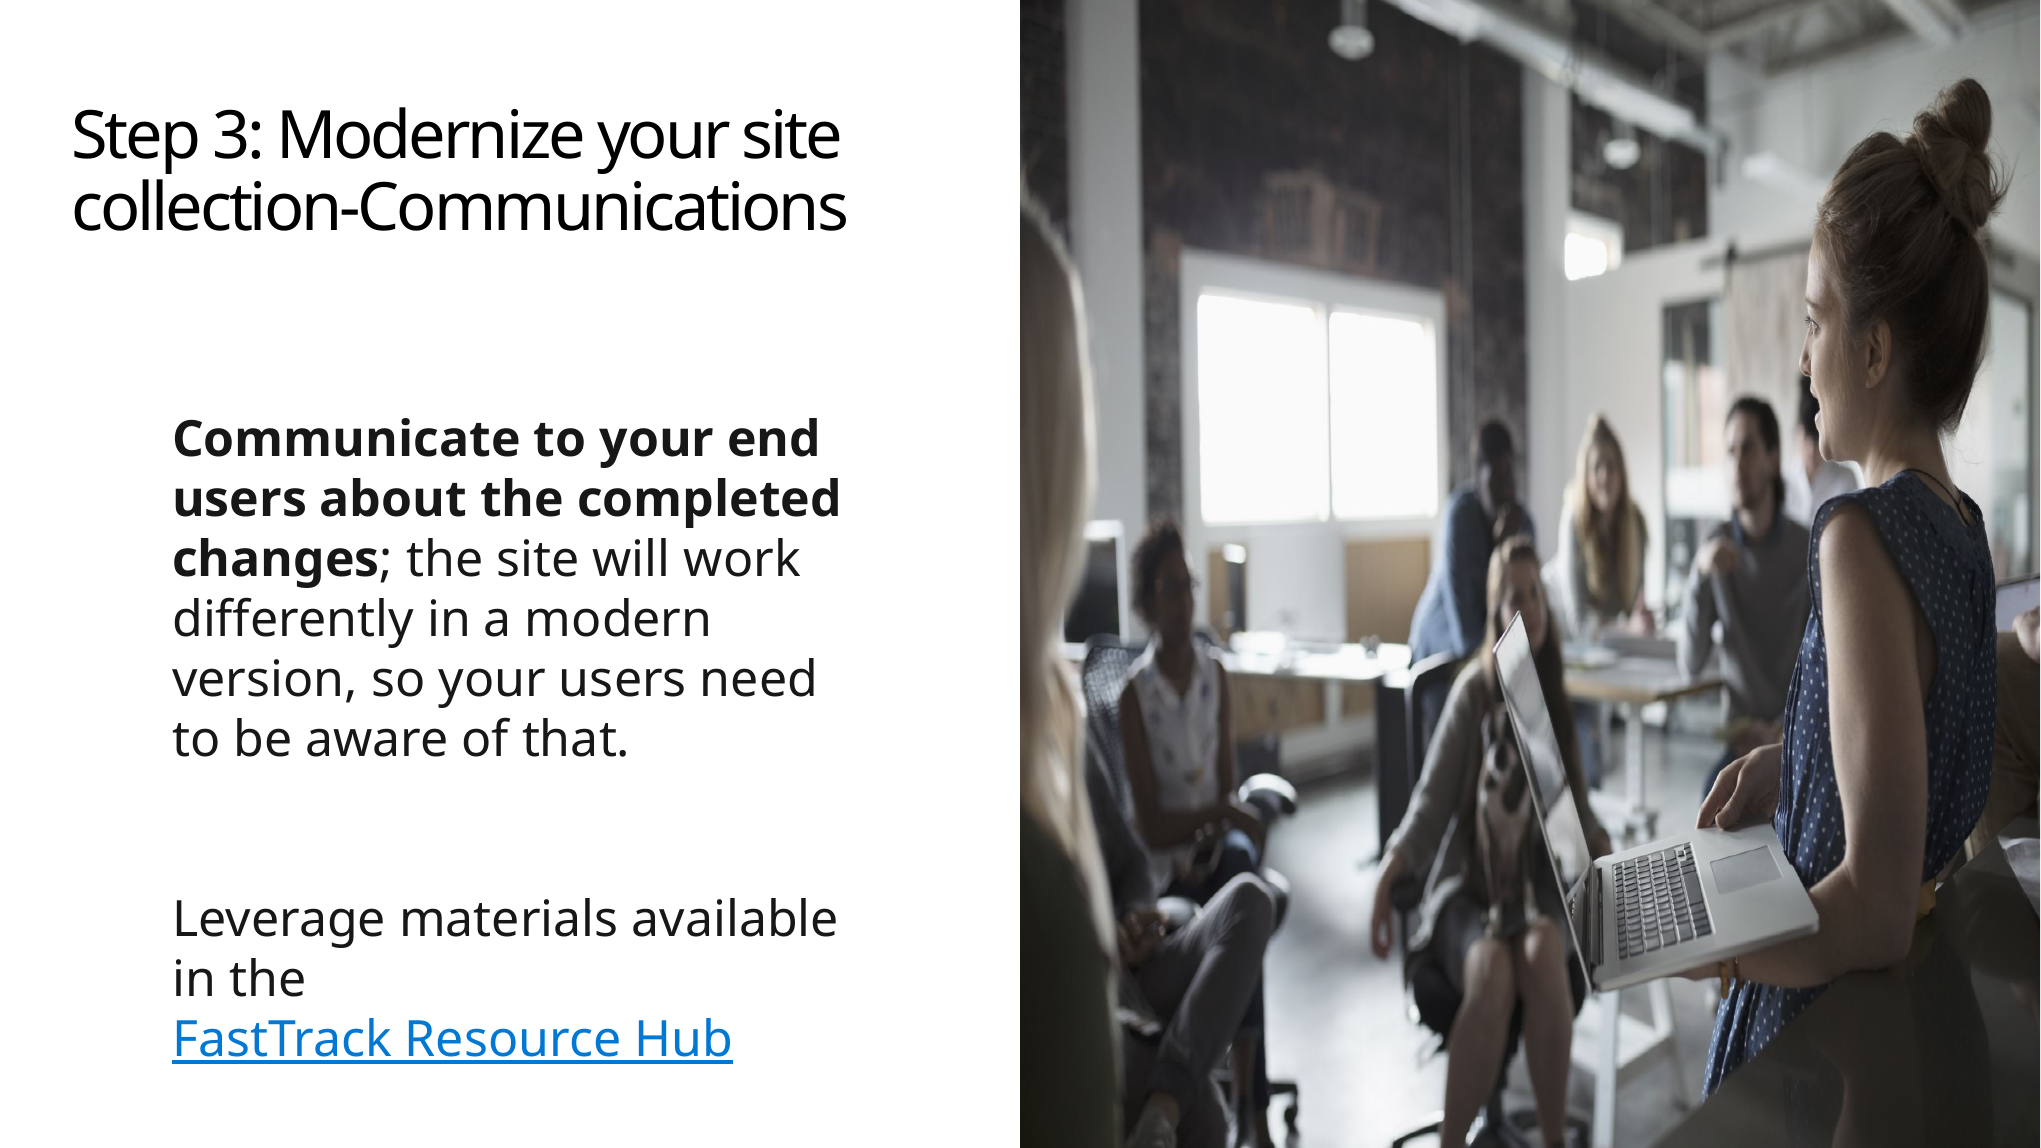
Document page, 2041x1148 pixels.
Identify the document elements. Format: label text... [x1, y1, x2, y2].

title Step 3: Modernize your site collection-Communications [71, 73, 958, 201]
picture [1019, 0, 2041, 1148]
text_box Communicate to your end users about the completed changes; the site will work differently in a modern version, so your users need to be aware of that. Leverage materials available in the FastTrack Resource Hub [157, 398, 858, 1082]
